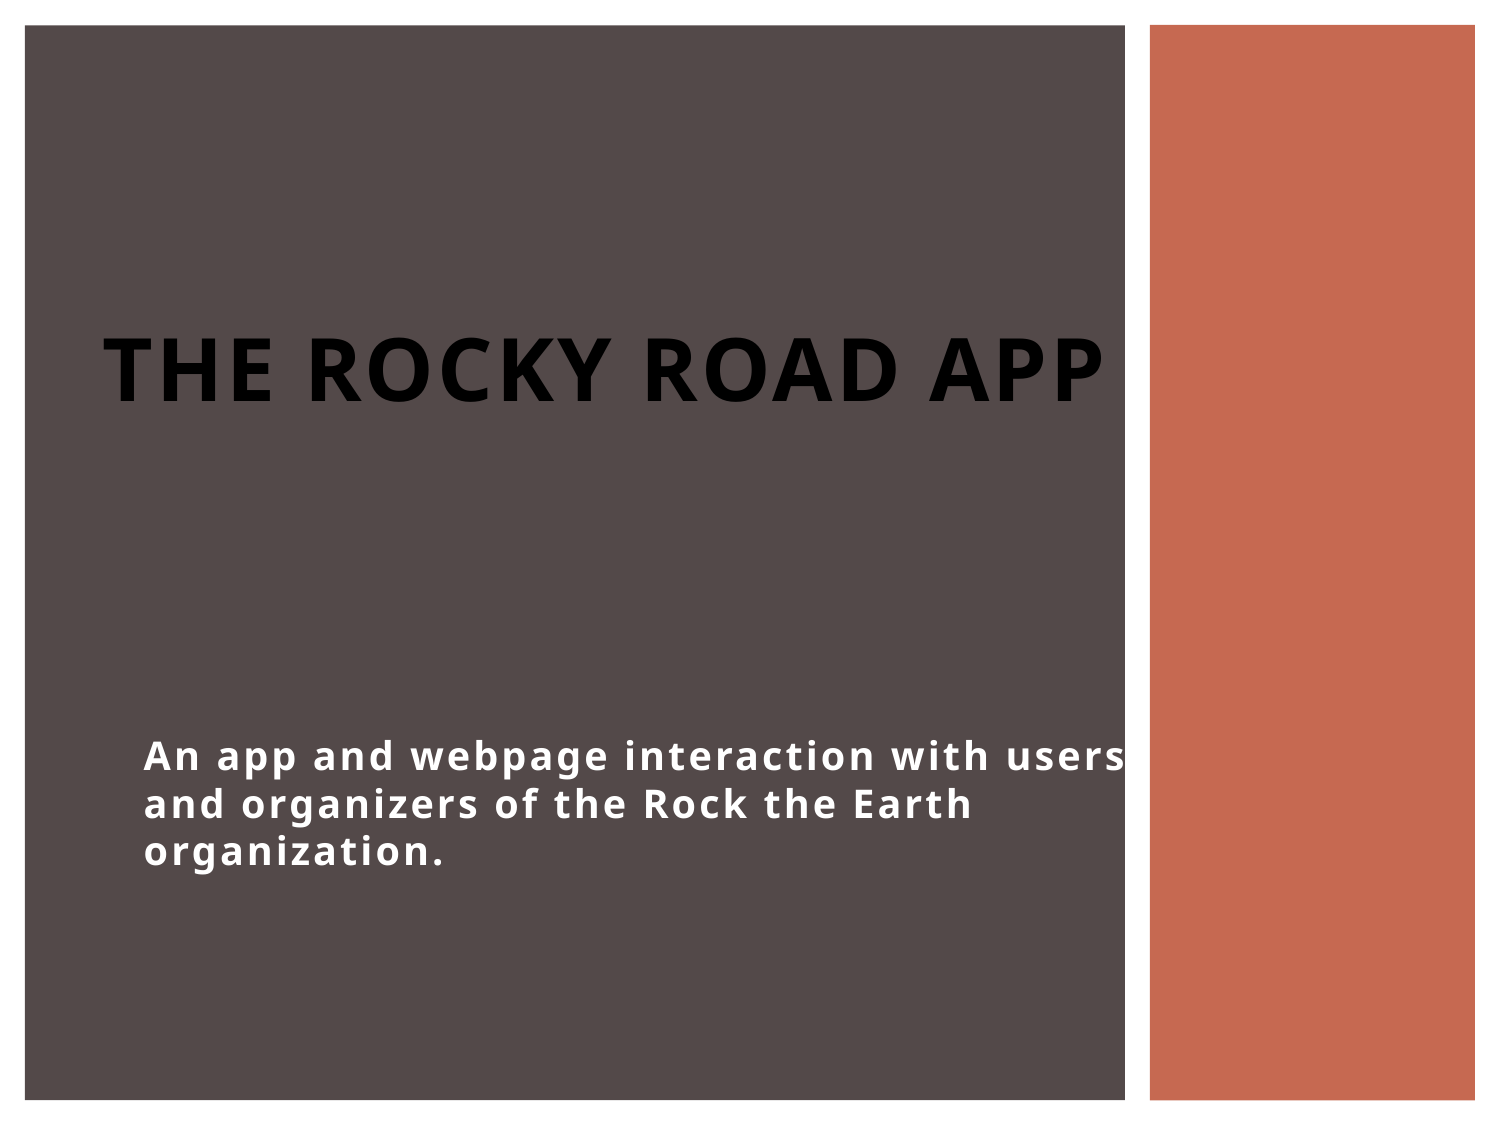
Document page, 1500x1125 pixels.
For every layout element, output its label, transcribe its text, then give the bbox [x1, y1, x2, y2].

subtitle An app and webpage interaction with users and organizers of the Rock the Earth organization. [128, 658, 1179, 946]
title The Rocky Road app [0, 245, 1243, 487]
